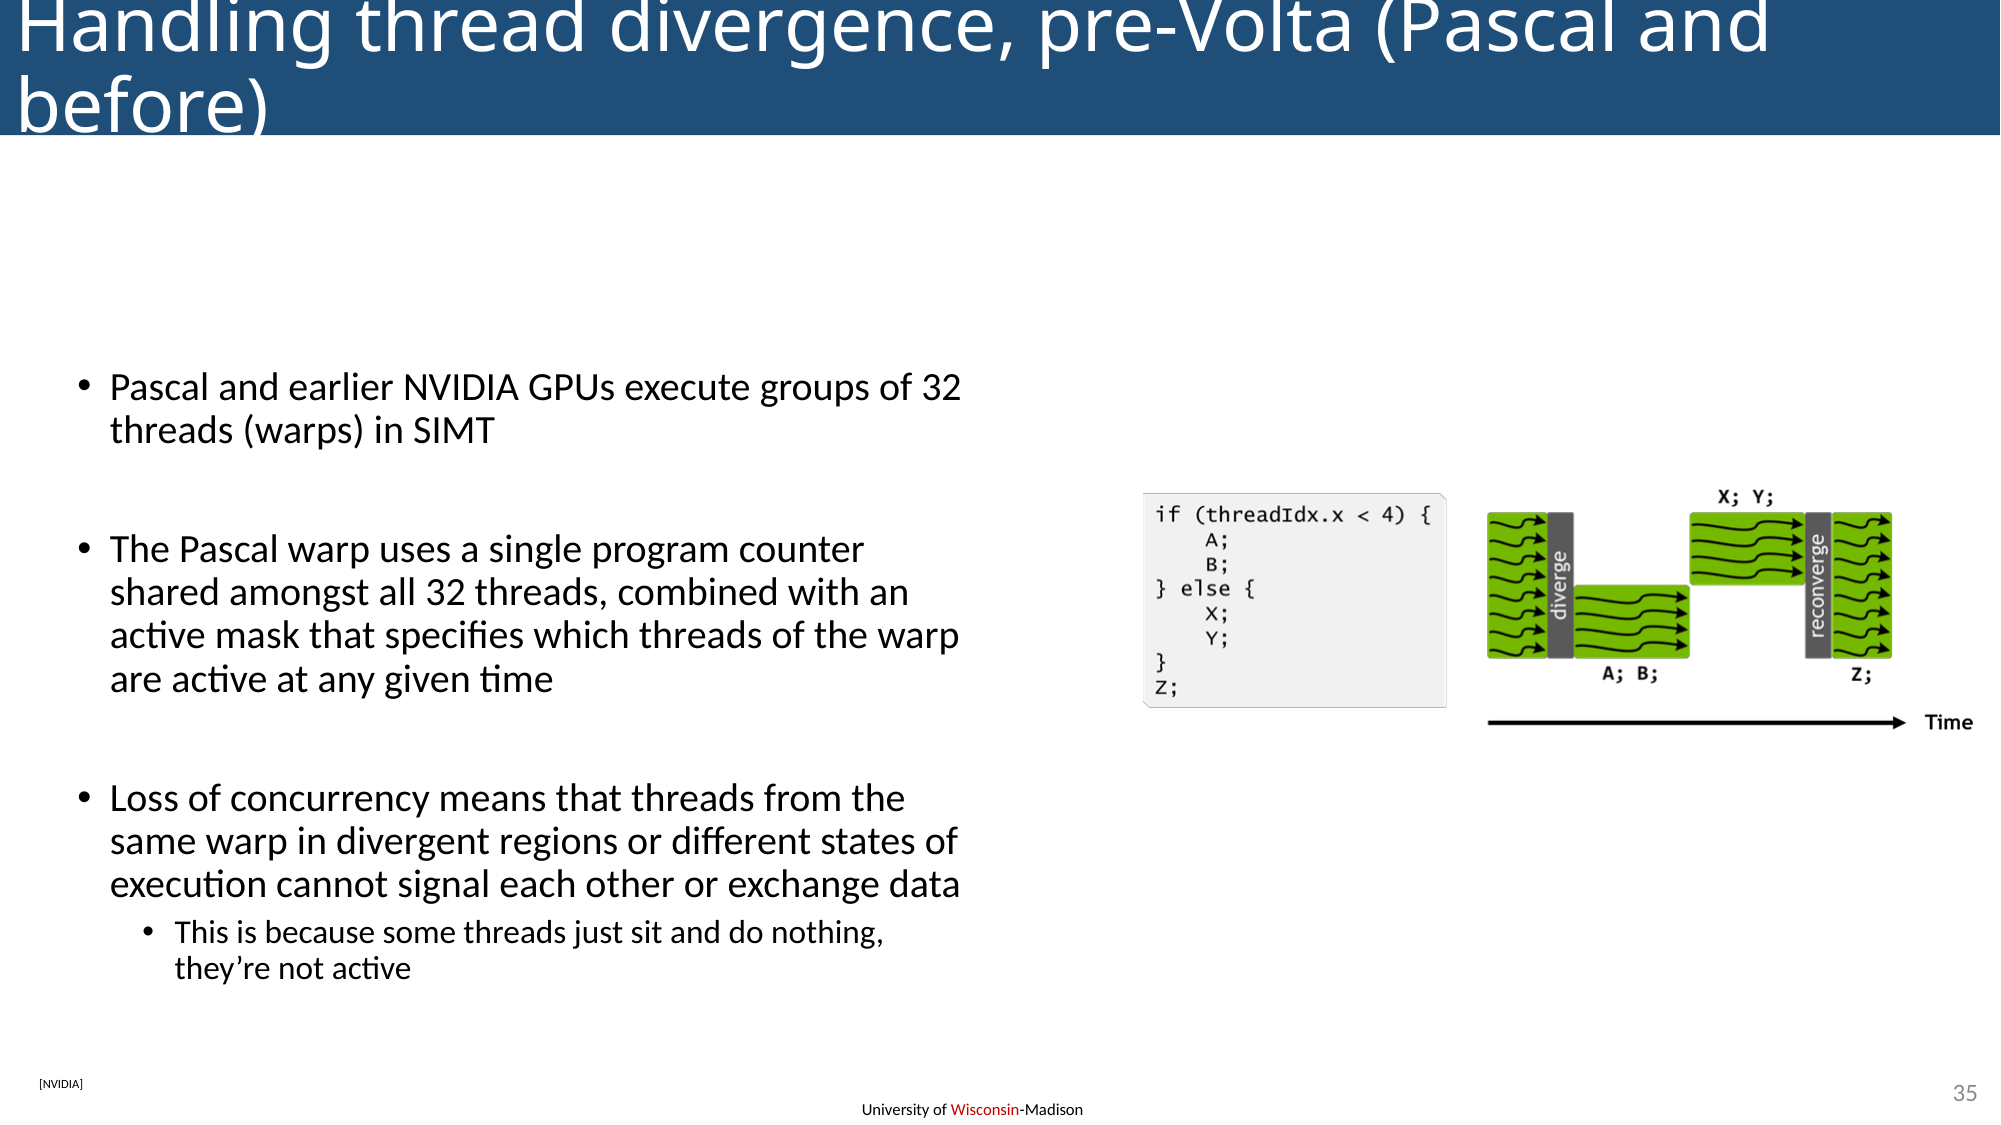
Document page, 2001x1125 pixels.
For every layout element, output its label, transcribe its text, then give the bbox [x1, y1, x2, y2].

picture [1142, 478, 1987, 732]
slide_number 35 [1879, 1069, 1994, 1114]
list Pascal and earlier NVIDIA GPUs execute groups of 32 threads (warps) in SIMT The Pascal warp uses a single program counter shared amongst all 32 threads, combined with an active mask that specifies which threads of the warp are active at any given time Loss of concurrency means that threads from the same warp in divergent regions or different states of execution cannot signal each other or exchange data This is because some threads just sit and do nothing, they’re not active [62, 293, 987, 1037]
title Handling thread divergence, pre-Volta (Pascal and before) [0, 0, 2000, 136]
